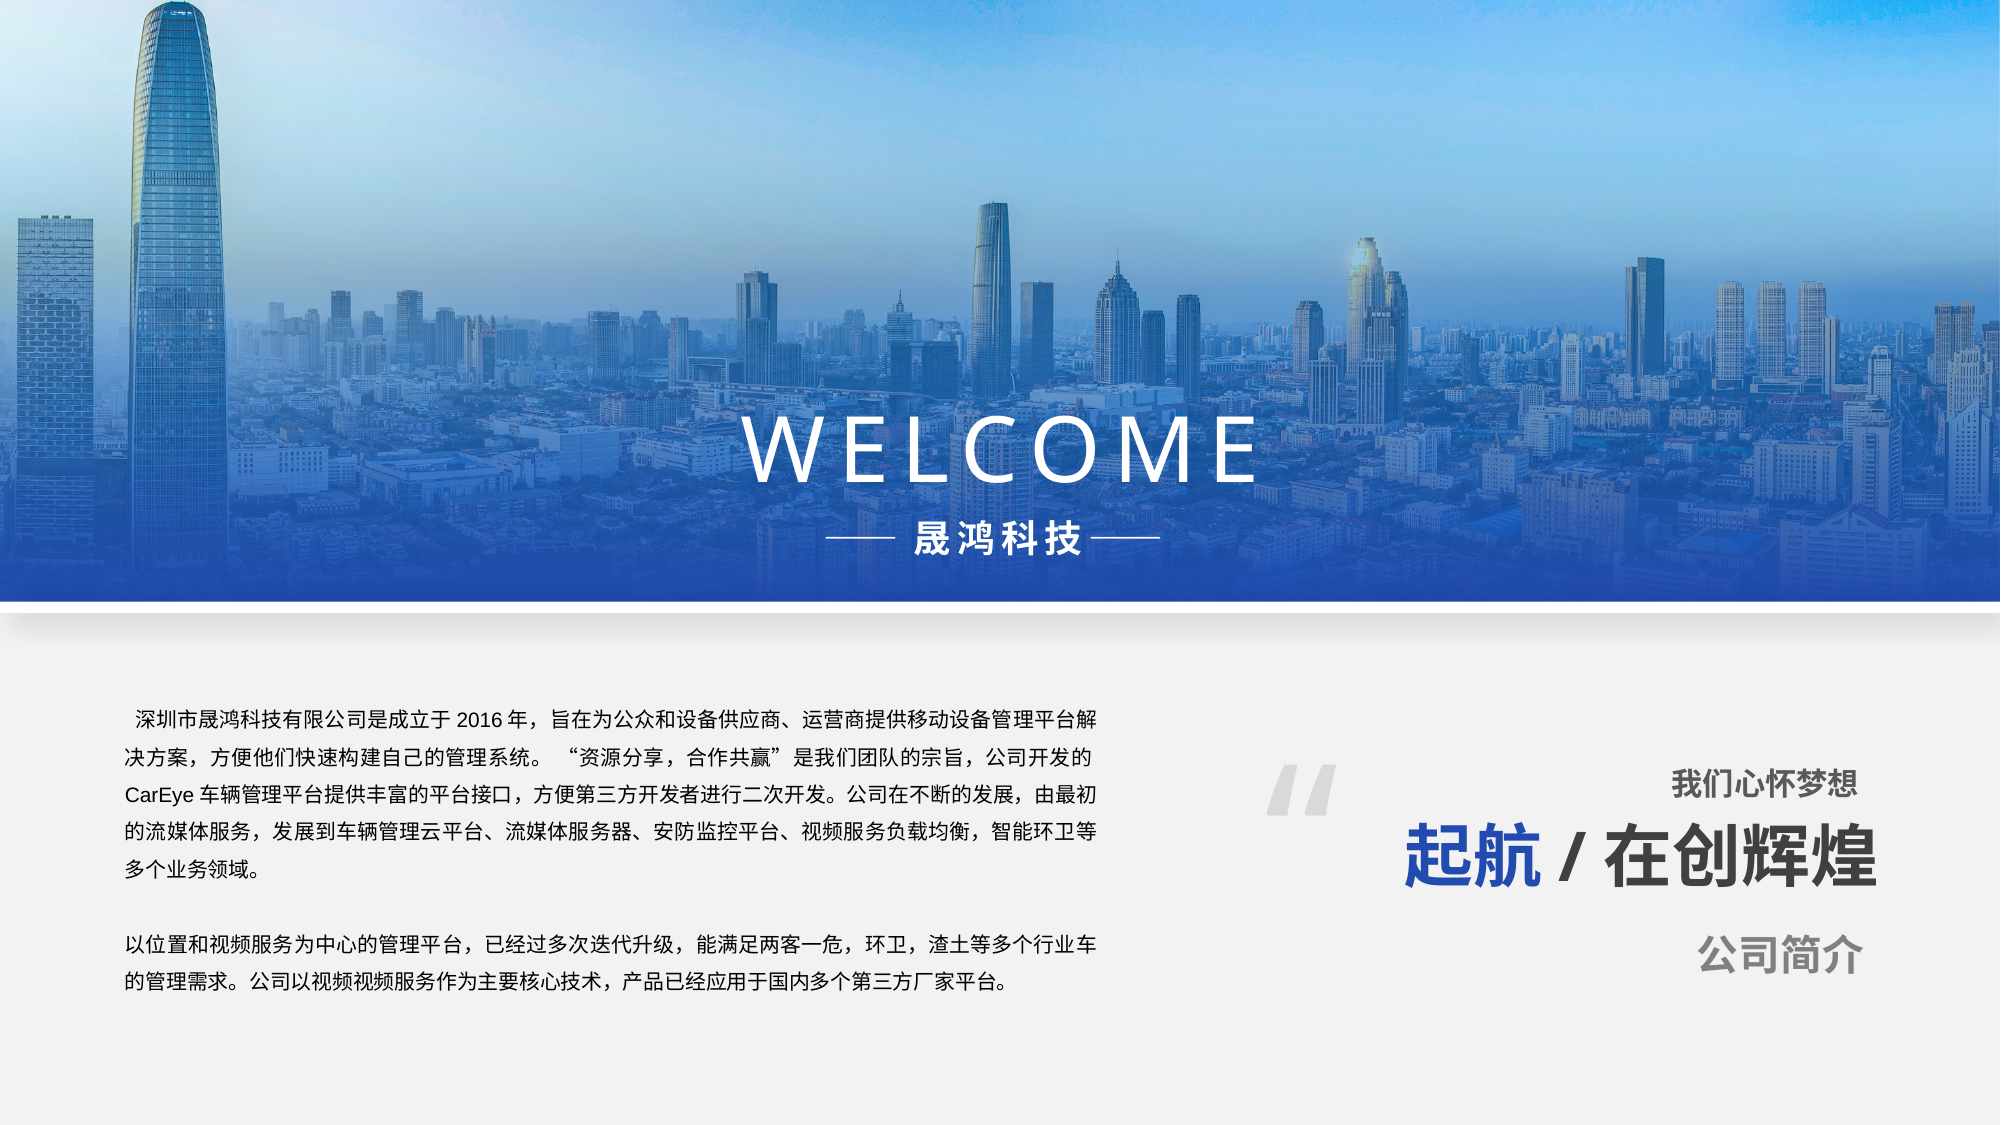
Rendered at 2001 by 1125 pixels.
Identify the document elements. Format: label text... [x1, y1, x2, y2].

text_box [0, 0, 2000, 601]
text_box ——晟鸿科技—— [792, 508, 1195, 568]
text_box 我们心怀梦想 [1656, 757, 1875, 810]
text_box 深圳市晟鸿科技有限公司是成立于2016年，旨在为公众和设备供应商、运营商提供移动设备管理平台解决方案，方便他们快速构建自己的管理系统。 “资源分享，合作共赢”是我们团队的宗旨，公司开发的CarEye车辆管理平台提供丰富的平台接口，方便第三方开发者进行二次开发。公司在不断的发展，由最初的流媒体服务，发展到车辆管理云平台、流媒体服务器、安防监控平台、视频服务负载均衡，智能环卫等多个业务领域。 以位置和视频服务为中心的管理平台，已经过多次迭代升级，能满足两客一危，环卫，渣土等多个行业车的管理需求。公司以视频视频服务作为主要核心技术，产品已经应用于国内多个第三方厂家平台。 [109, 686, 1112, 1002]
text_box [0, 601, 2000, 614]
text_box 起航/在创辉煌 [1390, 805, 1894, 903]
text_box WELCOME [657, 383, 1345, 508]
text_box “ [1249, 698, 1354, 962]
text_box 公司简介 [1600, 896, 1879, 987]
